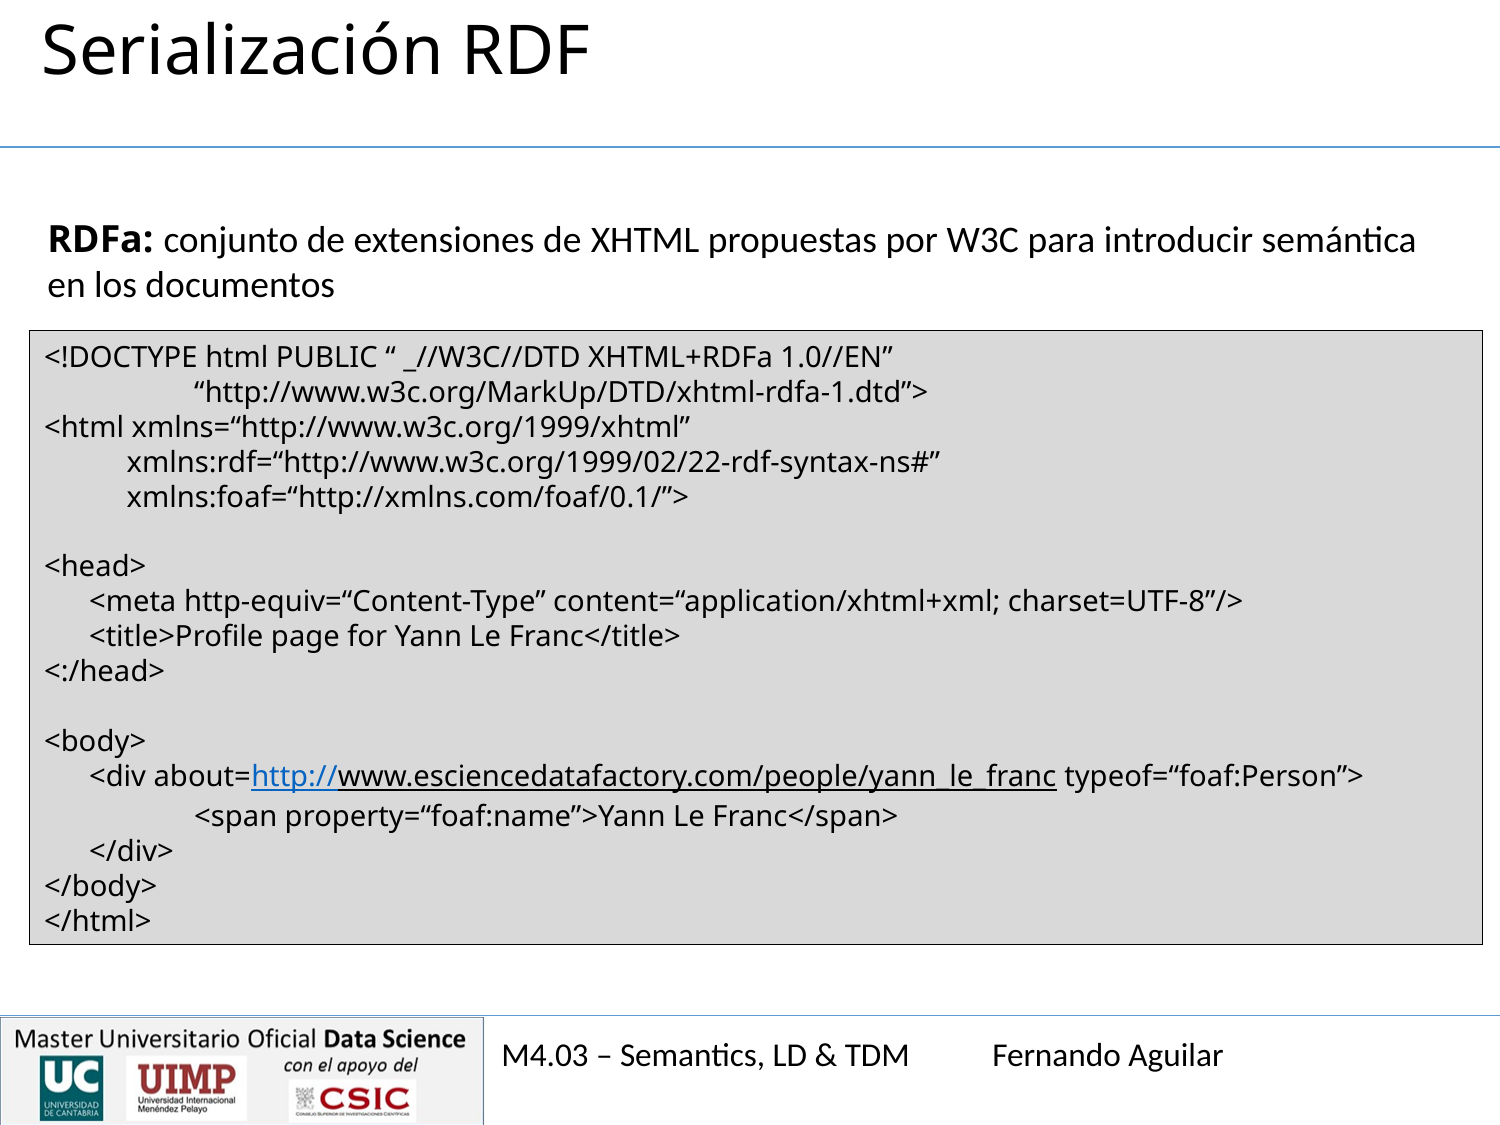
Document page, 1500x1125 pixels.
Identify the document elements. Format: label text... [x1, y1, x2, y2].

text_box <!DOCTYPE html PUBLIC “ _//W3C//DTD XHTML+RDFa 1.0//EN” “http://www.w3c.org/MarkUp/DTD/xhtml-rdfa-1.dtd”> <html xmlns=“http://www.w3c.org/1999/xhtml” xmlns:rdf=“http://www.w3c.org/1999/02/22-rdf-syntax-ns#” xmlns:foaf=“http://xmlns.com/foaf/0.1/”> <head> <meta http-equiv=“Content-Type” content=“application/xhtml+xml; charset=UTF-8”/> <title>Profile page for Yann Le Franc</title> <:/head> <body> <div about=http://www.esciencedatafactory.com/people/yann_le_franc typeof=“foaf:Person”> <span property=“foaf:name”>Yann Le Franc</span> </div> </body> </html> [29, 330, 1483, 945]
text_box Serialización RDF [26, 7, 1398, 140]
text_box RDFa: conjunto de extensiones de XHTML propuestas por W3C para introducir semántica en los documentos [32, 208, 1441, 313]
picture [0, 1017, 488, 1125]
